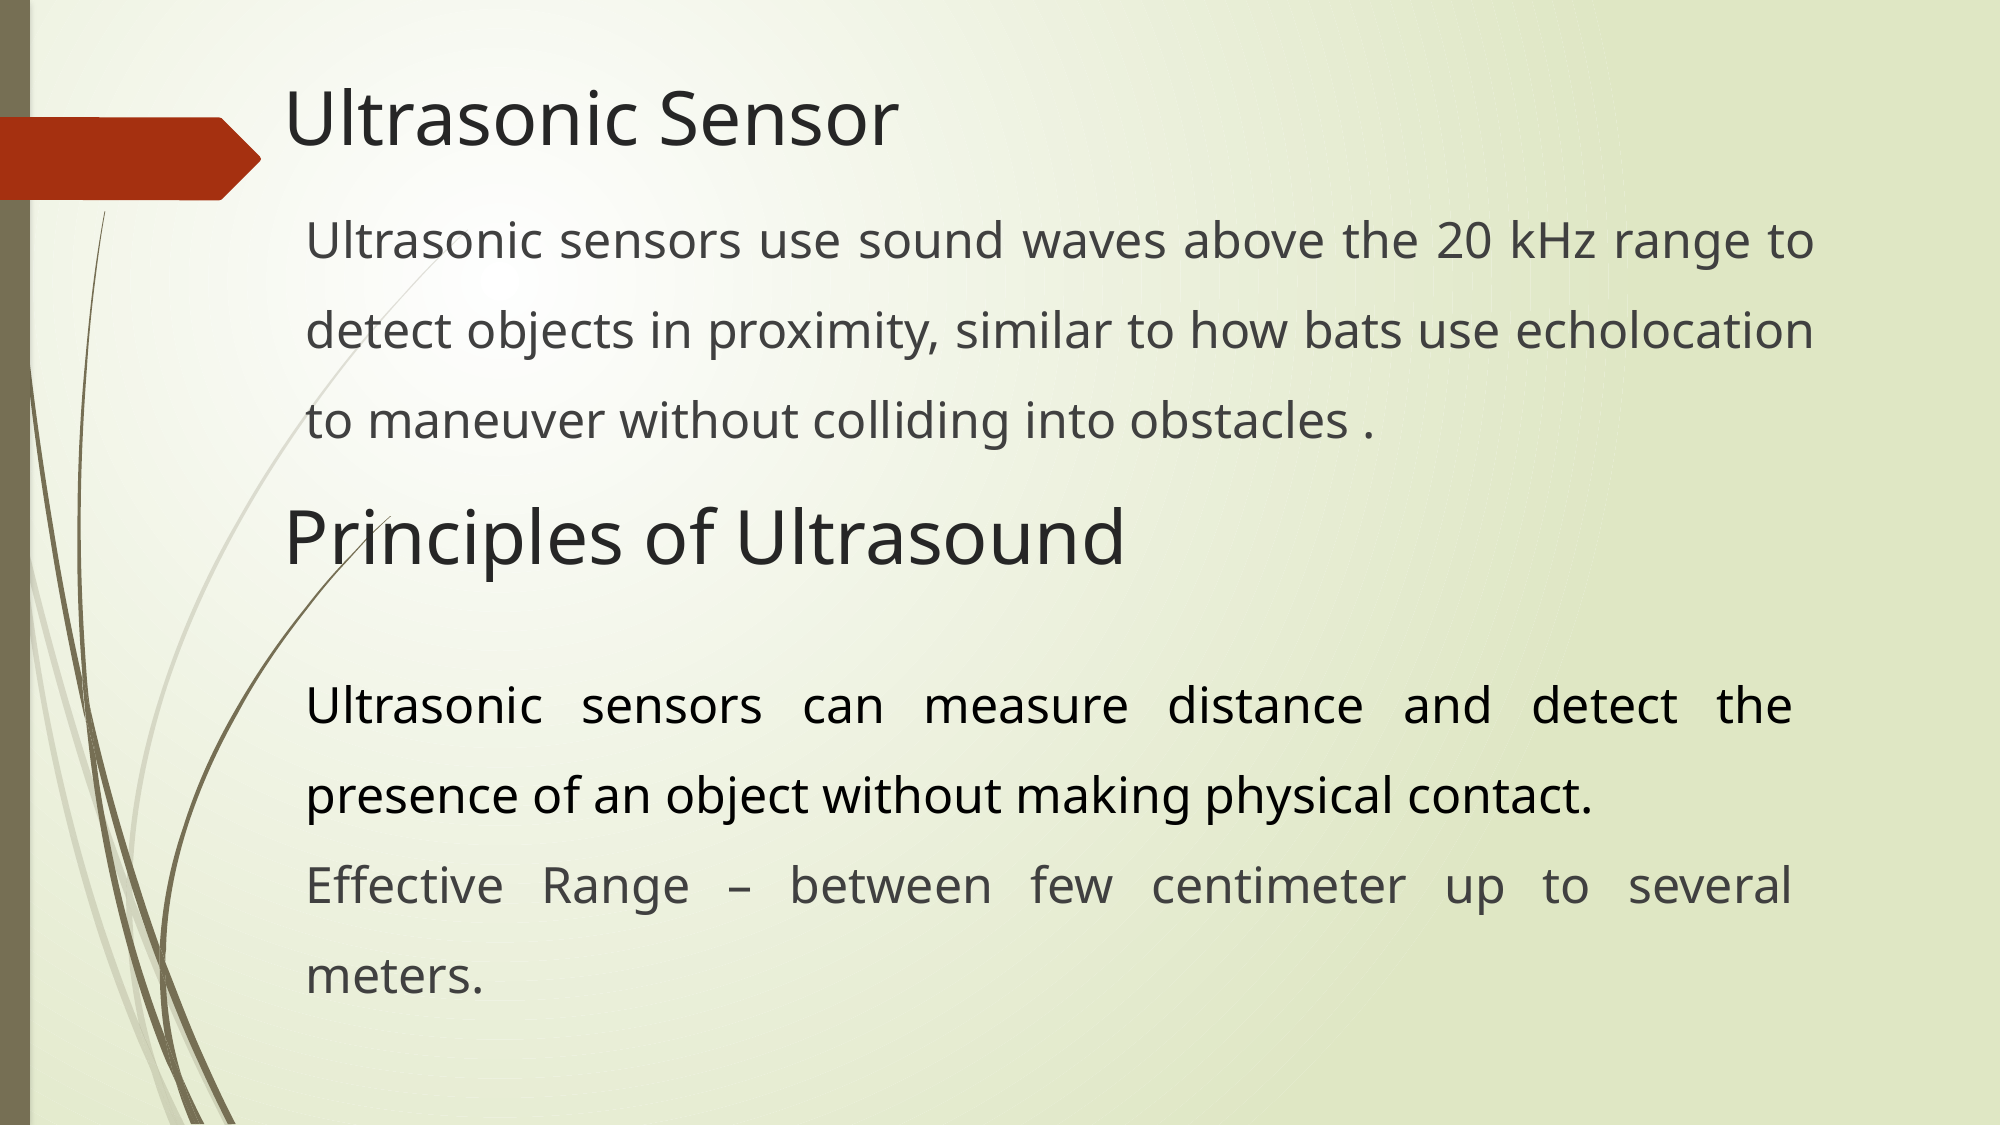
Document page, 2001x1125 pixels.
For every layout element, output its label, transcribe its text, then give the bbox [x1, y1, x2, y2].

text_box Principles of Ultrasound [269, 482, 1511, 587]
list Ultrasonic sensors use sound waves above the 20 kHz range to detect objects in proximity, similar to how bats use echolocation to maneuver without colliding into obstacles . [290, 170, 1833, 432]
text_box Ultrasonic sensors can measure distance and detect the presence of an object without making physical contact. Effective Range – between few centimeter up to several meters. [290, 636, 1810, 1012]
title Ultrasonic Sensor [269, 63, 1731, 192]
